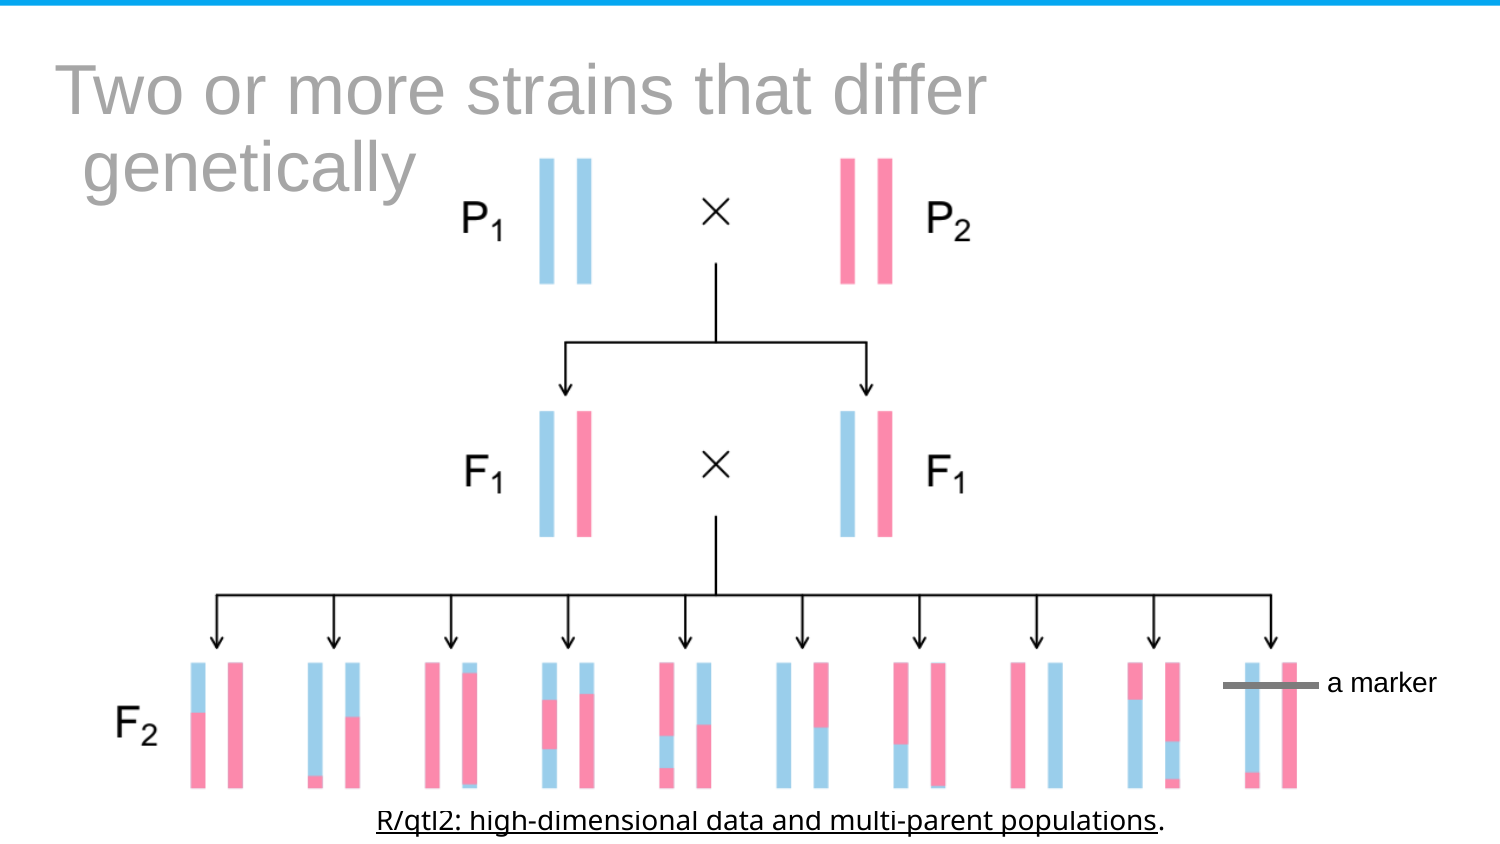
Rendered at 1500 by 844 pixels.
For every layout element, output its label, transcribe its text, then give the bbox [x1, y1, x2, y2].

picture [95, 134, 1335, 811]
text_box R/qtl2: high-dimensional data and multi-parent populations. kbroman.org/talks.html [361, 794, 1371, 844]
text_box a marker [1335, 656, 1452, 705]
list Two or more strains that differ genetically [39, 46, 1238, 125]
